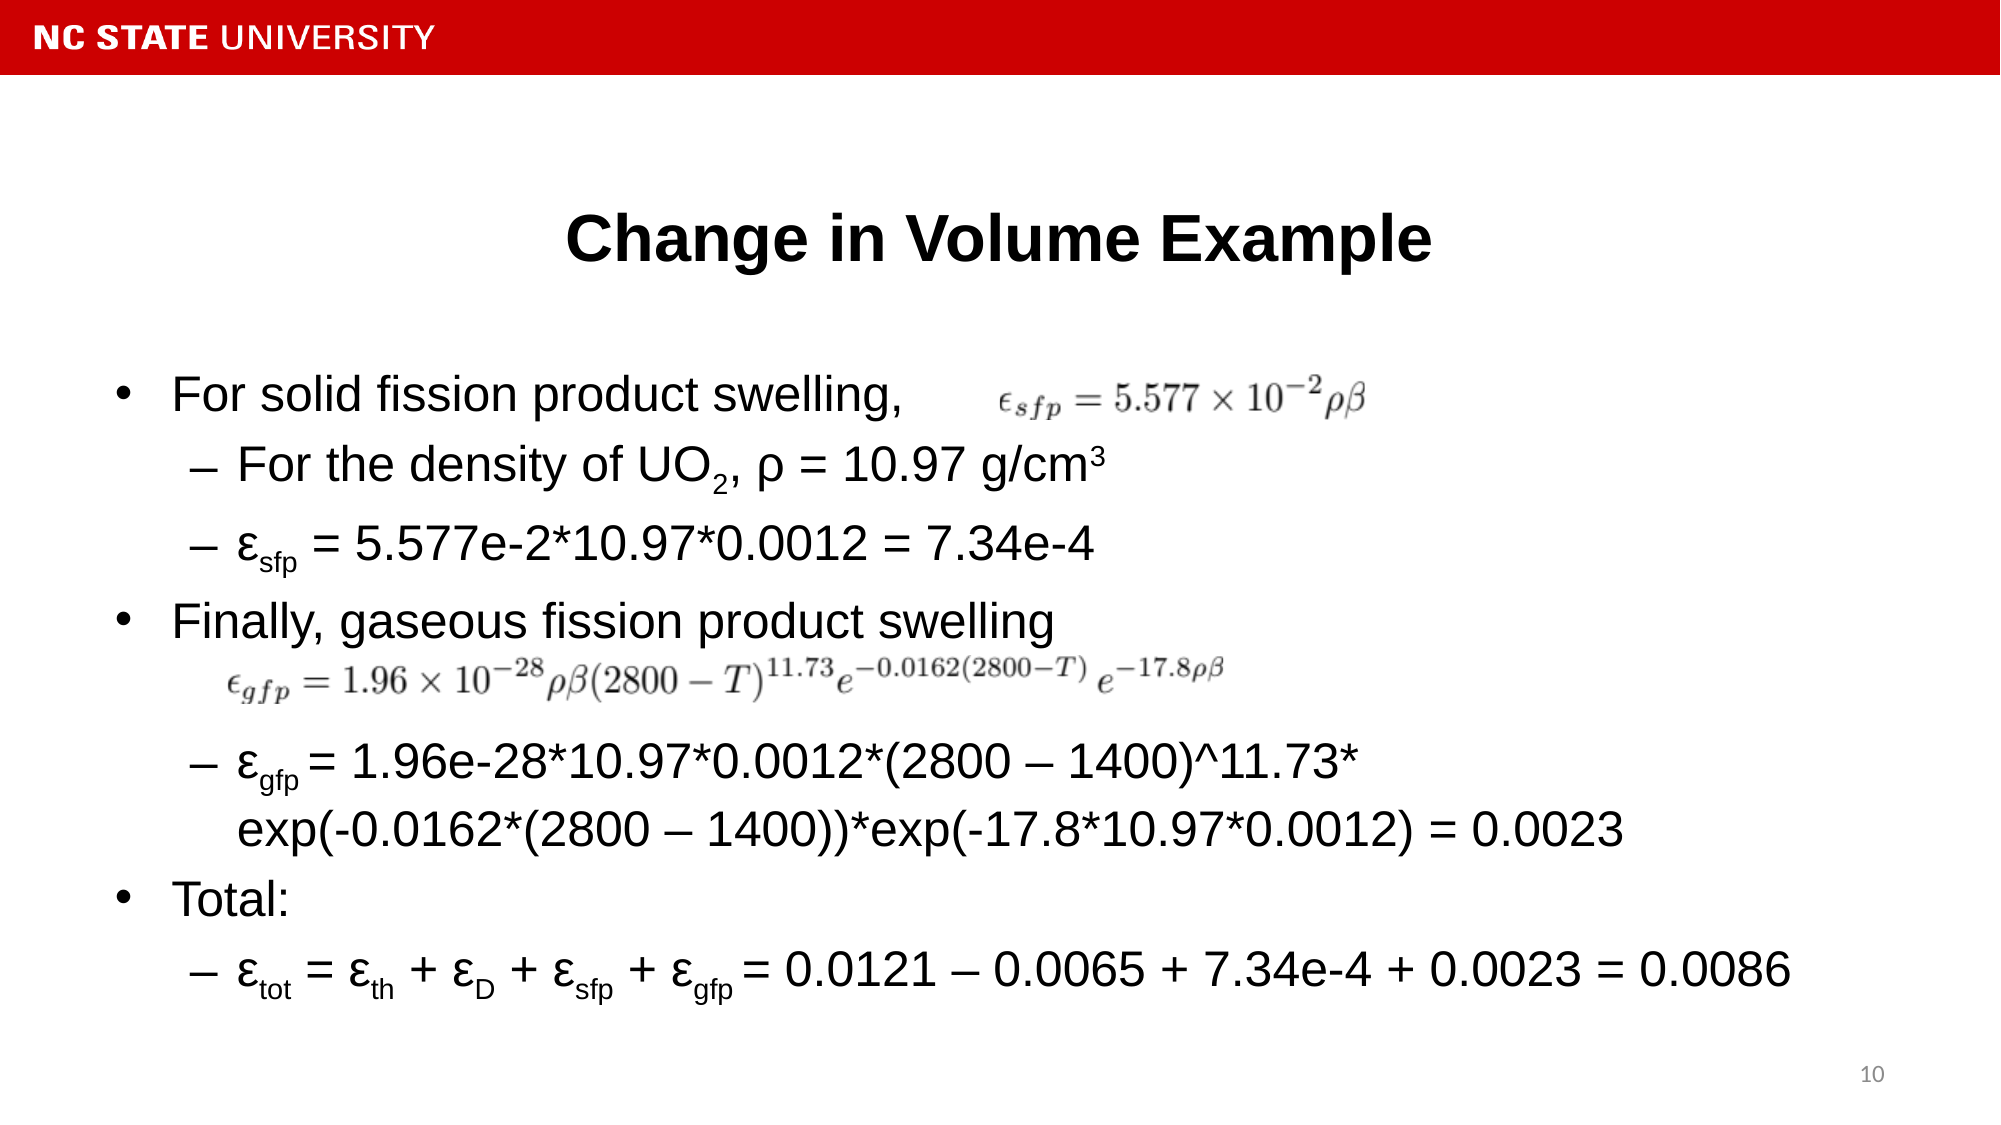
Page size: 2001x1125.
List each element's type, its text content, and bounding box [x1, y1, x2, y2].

picture [0, 0, 2000, 75]
picture [999, 373, 1365, 420]
picture [227, 655, 1224, 704]
title Change in Volume Example [99, 147, 1900, 323]
list For solid fission product swelling, For the density of UO2, ρ = 10.97 g/cm3 εsfp = 5.577e-2*10.97*0.0012 = 7.34e-4 Finally, gaseous fission product swelling εgfp = 1.96e-28*10.97*0.0012*(2800 – 1400)^11.73* exp(-0.0162*(2800 – 1400))*exp(-17.8*10.97*0.0012) = 0.0023 Total: εtot = εth + εD + εsfp + εgfp = 0.0121 – 0.0065 + 7.34e-4 + 0.0023 = 0.0086 [99, 354, 1900, 1005]
slide_number 10 [1433, 1042, 1900, 1103]
